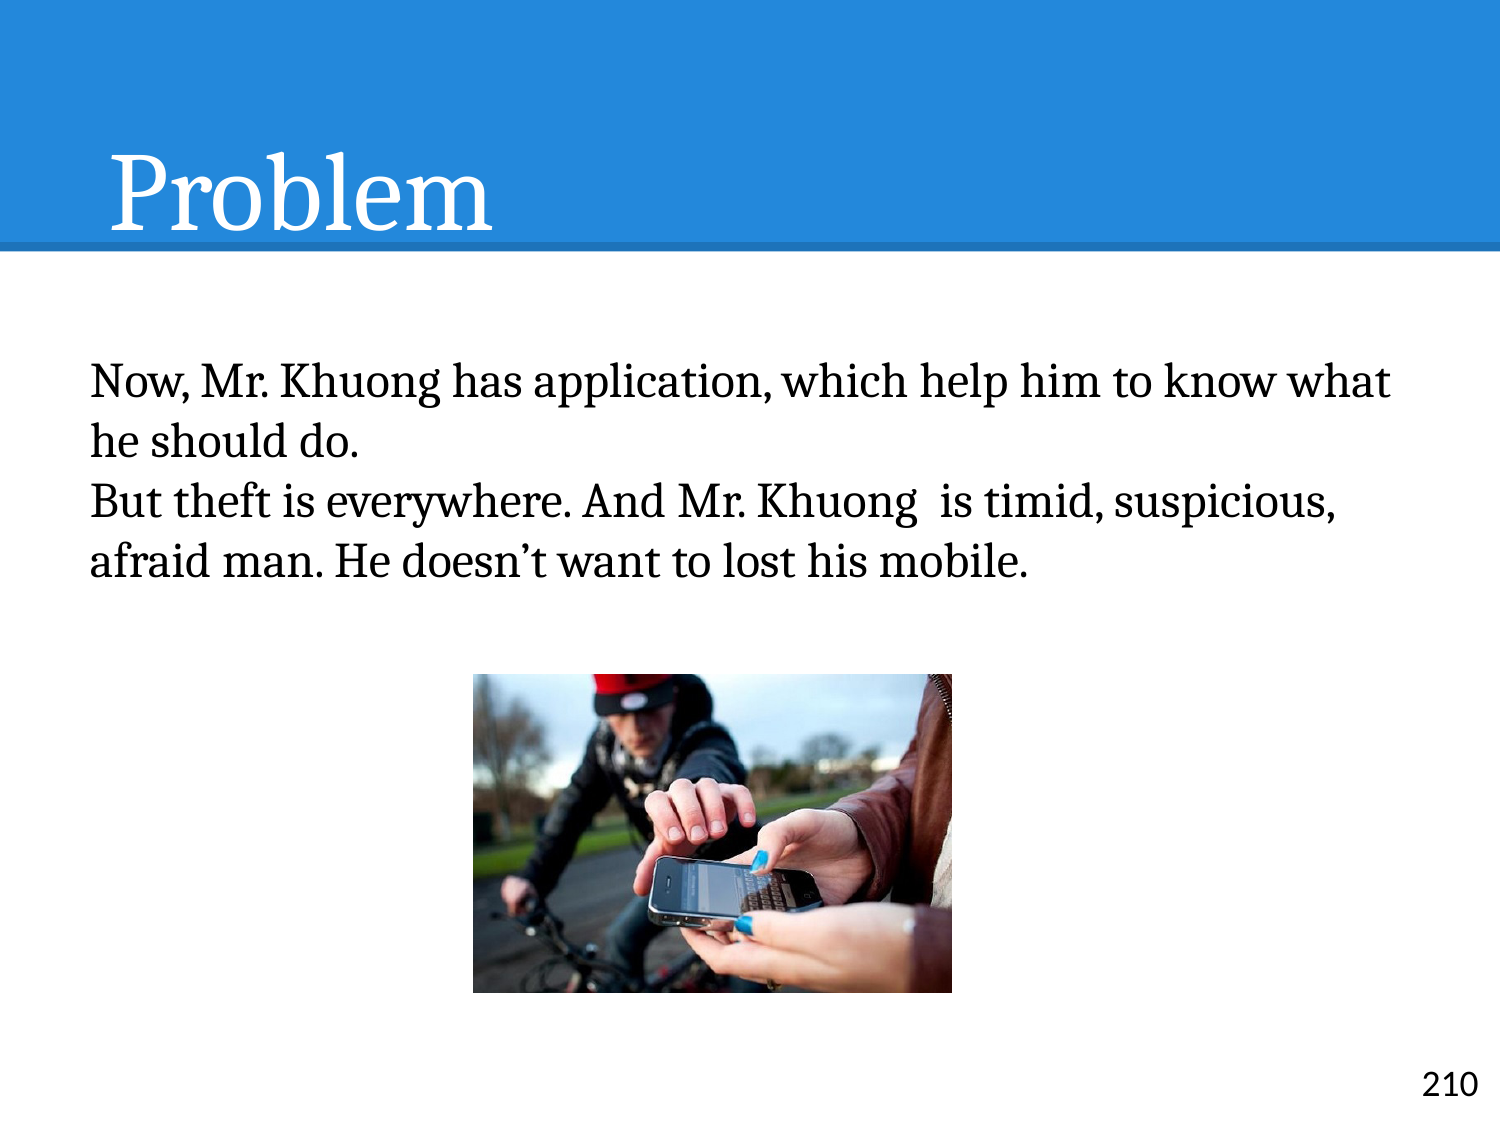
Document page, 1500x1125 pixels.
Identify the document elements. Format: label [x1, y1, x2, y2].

text_box [74, 339, 1440, 595]
slide_number [1403, 1038, 1494, 1125]
picture [473, 674, 952, 993]
text_box [93, 110, 510, 261]
